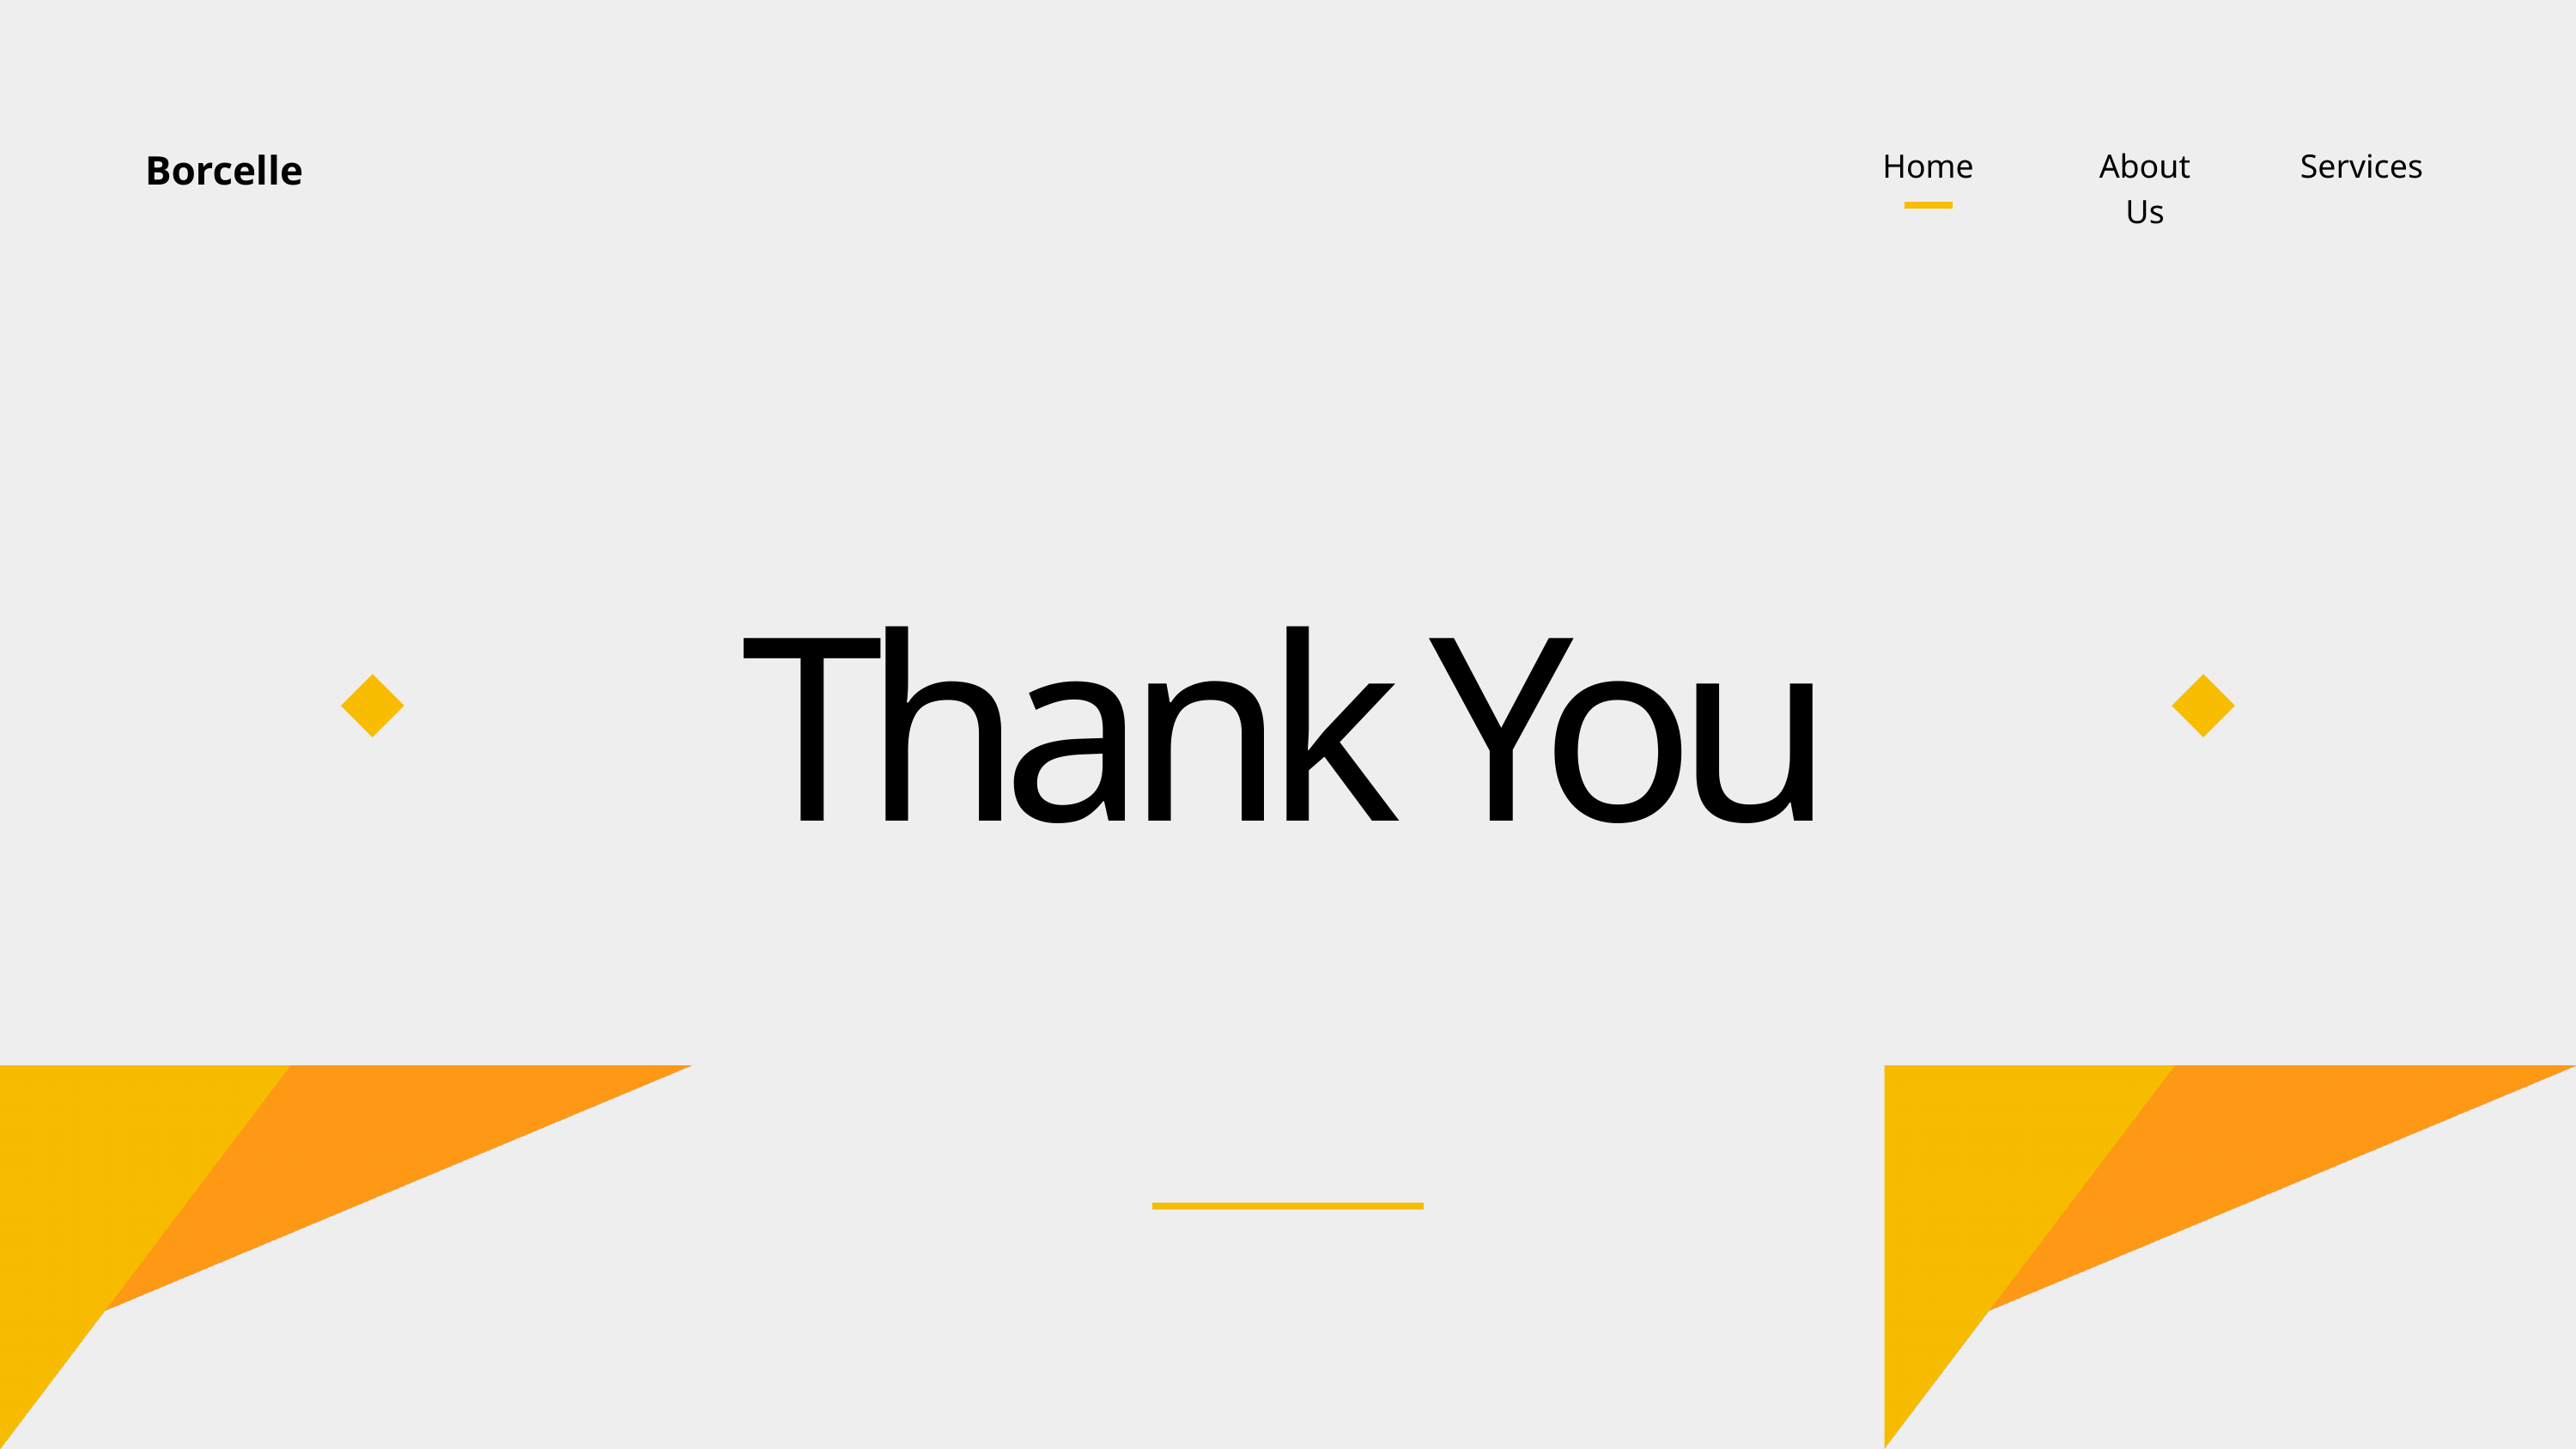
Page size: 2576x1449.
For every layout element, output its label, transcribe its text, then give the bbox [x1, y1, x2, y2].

text_box Home [1859, 139, 1998, 185]
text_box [349, 682, 396, 729]
text_box [0, 1065, 692, 1449]
text_box Borcelle [144, 137, 398, 193]
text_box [2180, 682, 2227, 729]
text_box [1884, 1065, 2576, 1449]
text_box Services [2292, 139, 2432, 185]
text_box About Us [2075, 139, 2215, 230]
text_box Thank You [495, 513, 2081, 872]
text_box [1904, 201, 1953, 209]
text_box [1152, 1202, 1424, 1210]
